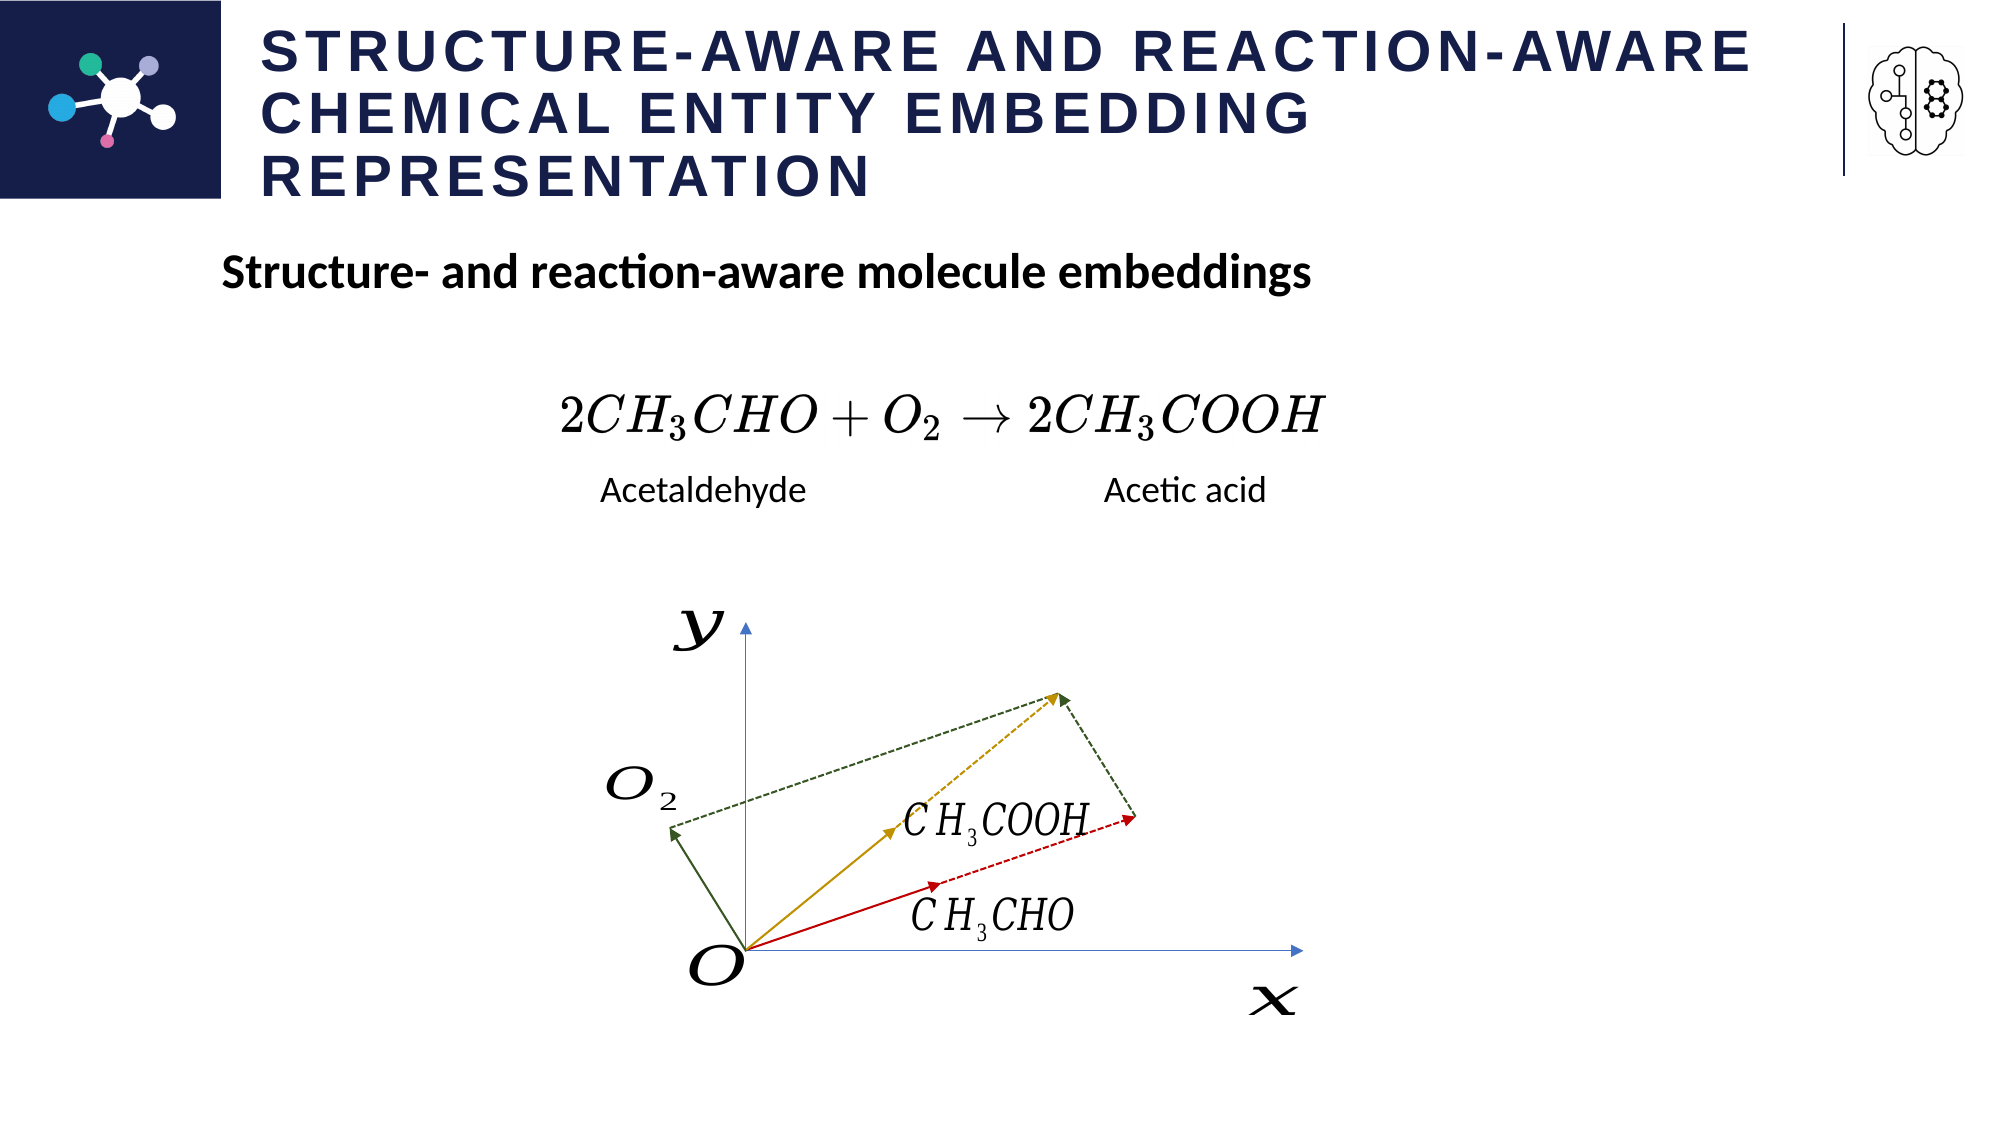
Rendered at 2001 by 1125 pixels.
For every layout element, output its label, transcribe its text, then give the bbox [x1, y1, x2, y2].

picture [48, 53, 176, 148]
text_box Acetaldehyde [585, 457, 822, 518]
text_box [896, 693, 1059, 828]
title Structure-aware and reaction-aware chemical entity embedding representation [245, 16, 1890, 215]
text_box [1059, 693, 1136, 817]
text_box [669, 829, 747, 952]
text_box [669, 693, 896, 829]
text_box Acetic acid [1089, 457, 1283, 518]
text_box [897, 883, 942, 950]
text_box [941, 817, 1136, 884]
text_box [746, 827, 897, 950]
picture [548, 385, 1334, 451]
text_box Structure- and reaction-aware molecule embeddings [206, 231, 1328, 306]
picture [1890, 46, 1964, 156]
